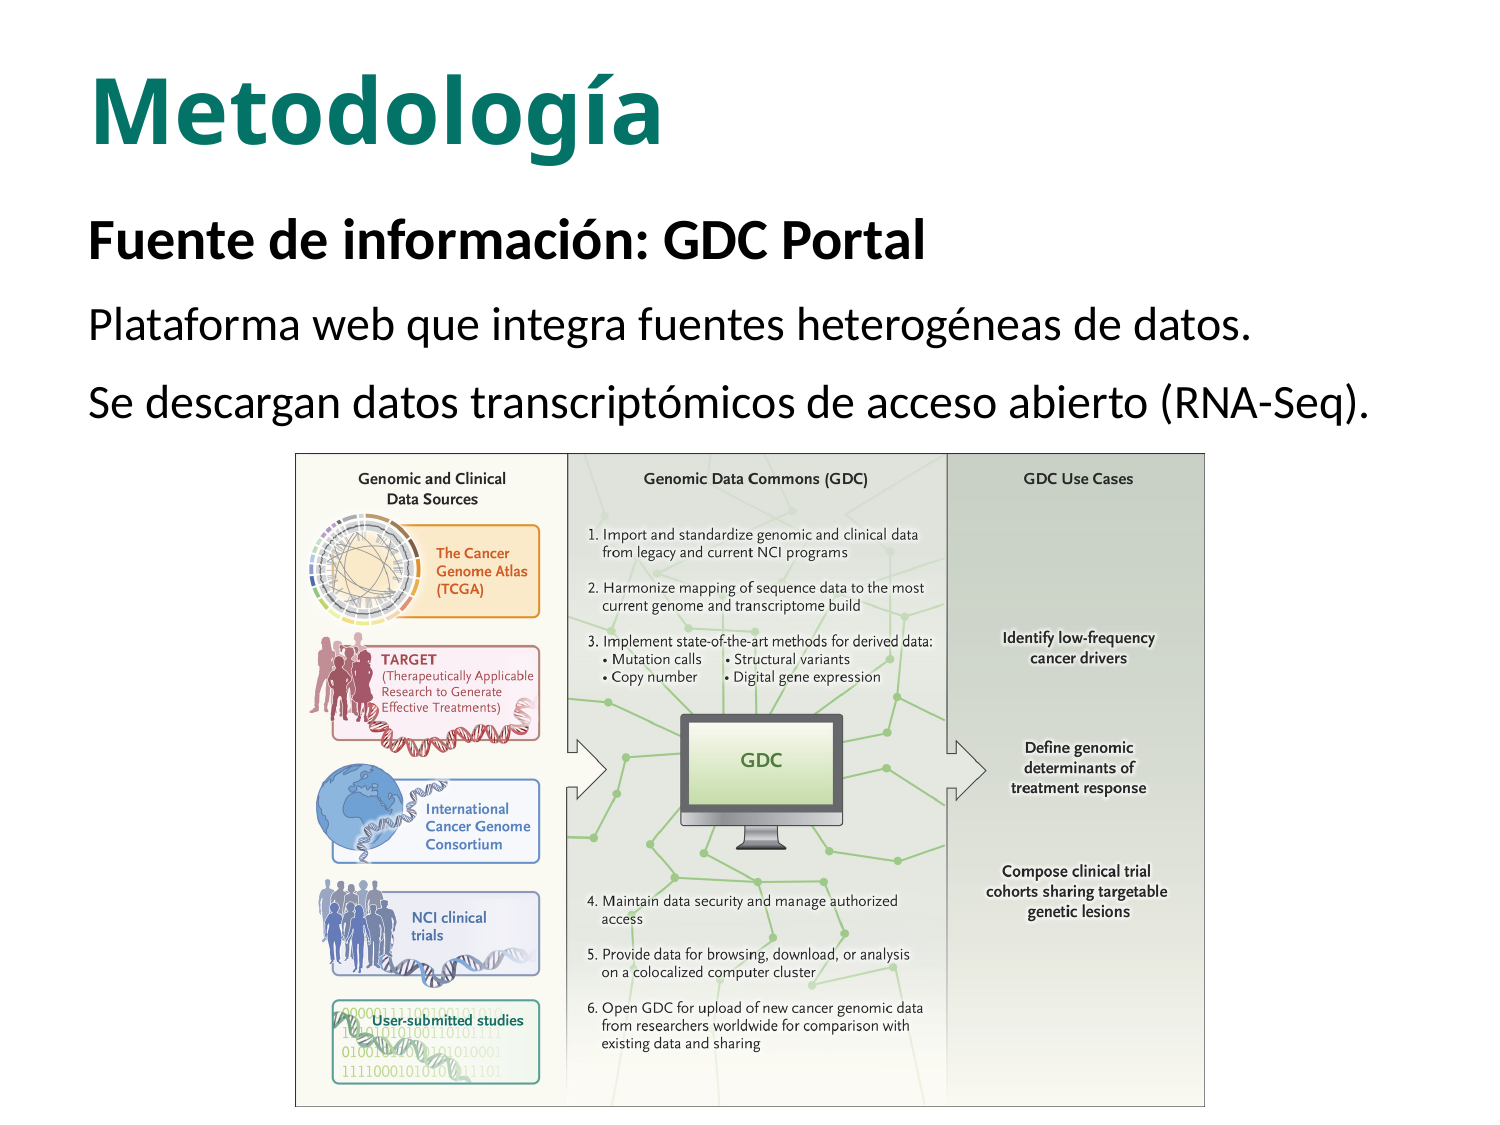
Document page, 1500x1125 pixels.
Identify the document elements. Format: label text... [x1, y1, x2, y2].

list Fuente de información: GDC Portal Plataforma web que integra fuentes heterogéneas de datos. Se descargan datos transcriptómicos de acceso abierto (RNA-Seq). [0, 201, 1500, 1014]
picture [295, 453, 1205, 1107]
text_box Metodología [0, 0, 1310, 202]
